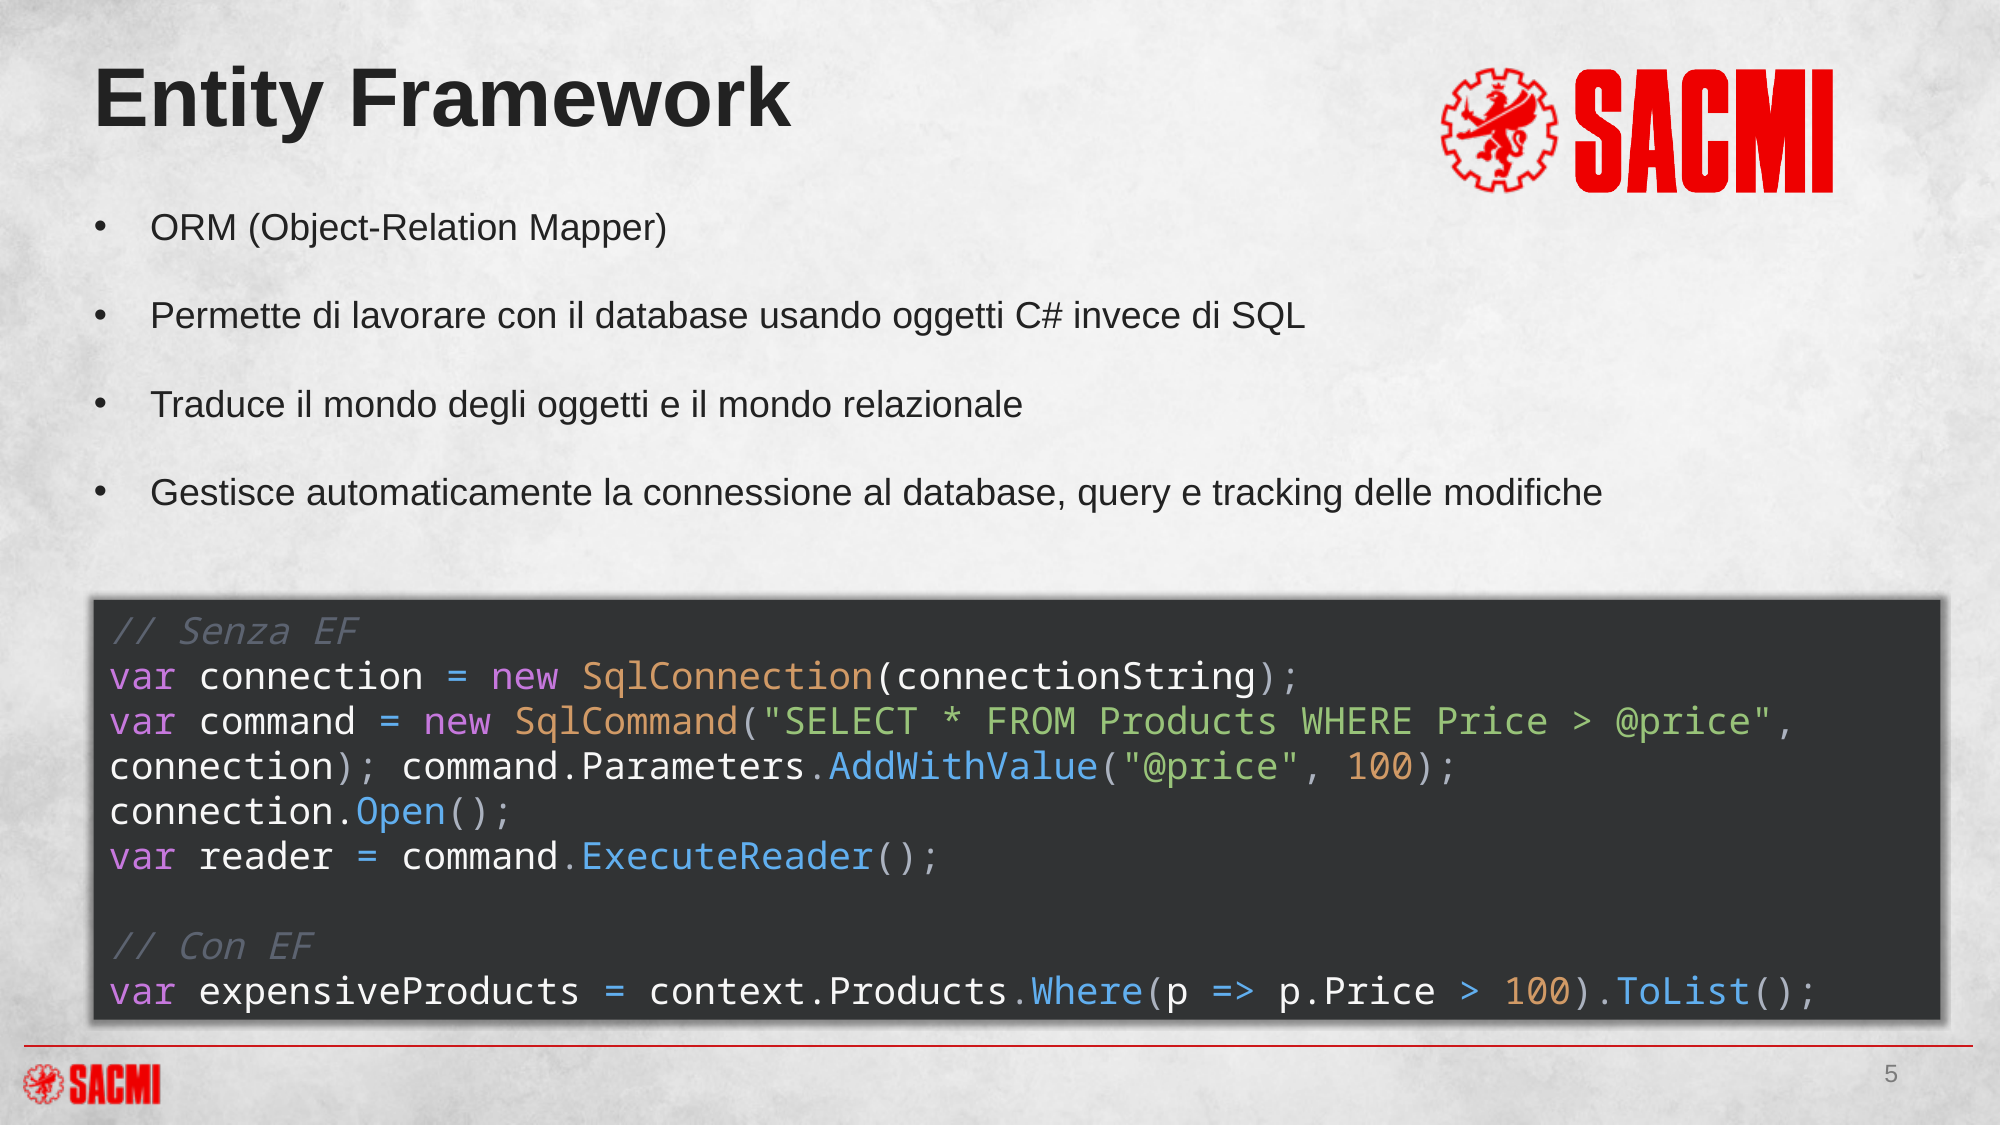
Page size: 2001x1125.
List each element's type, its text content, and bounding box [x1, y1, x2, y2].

text_box // Senza EF var connection = new SqlConnection(connectionString); var command = new SqlCommand("SELECT * FROM Products WHERE Price > @price", connection); command.Parameters.AddWithValue("@price", 100); connection.Open(); var reader = command.ExecuteReader(); // Con EF var expensiveProducts = context.Products.Where(p => p.Price > 100).ToList(); [93, 599, 1941, 1020]
picture [1572, 66, 1836, 196]
list ORM (Object-Relation Mapper) Permette di lavorare con il database usando oggetti C# invece di SQL Traduce il mondo degli oggetti e il mondo relazionale Gestisce automaticamente la connessione al database, query e tracking delle modifiche [93, 180, 1787, 590]
picture [23, 1063, 162, 1106]
title Entity Framework [93, 31, 837, 156]
slide_number 5 [1463, 1042, 1914, 1103]
text_box [0, 0, 2000, 1125]
picture [1440, 67, 1561, 180]
